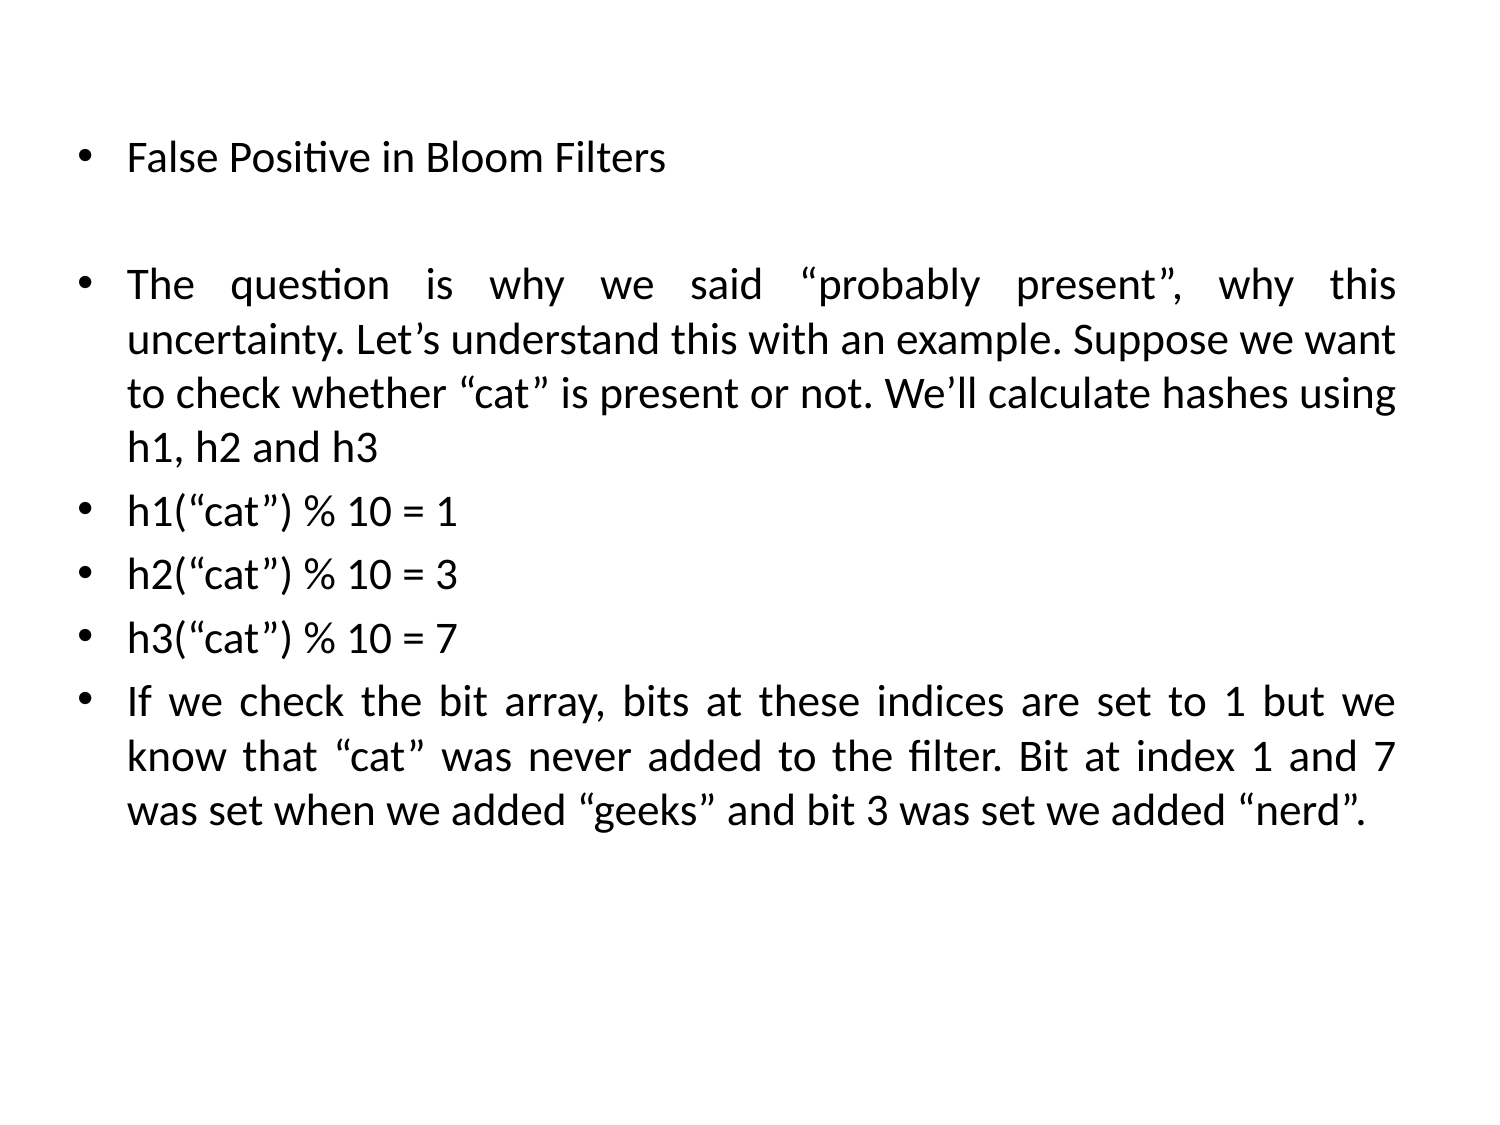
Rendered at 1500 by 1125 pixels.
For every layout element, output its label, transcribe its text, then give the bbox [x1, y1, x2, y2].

list False Positive in Bloom Filters The question is why we said “probably present”, why this uncertainty. Let’s understand this with an example. Suppose we want to check whether “cat” is present or not. We’ll calculate hashes using h1, h2 and h3 h1(“cat”) % 10 = 1 h2(“cat”) % 10 = 3 h3(“cat”) % 10 = 7 If we check the bit array, bits at these indices are set to 1 but we know that “cat” was never added to the filter. Bit at index 1 and 7 was set when we added “geeks” and bit 3 was set we added “nerd”. [62, 120, 1413, 863]
